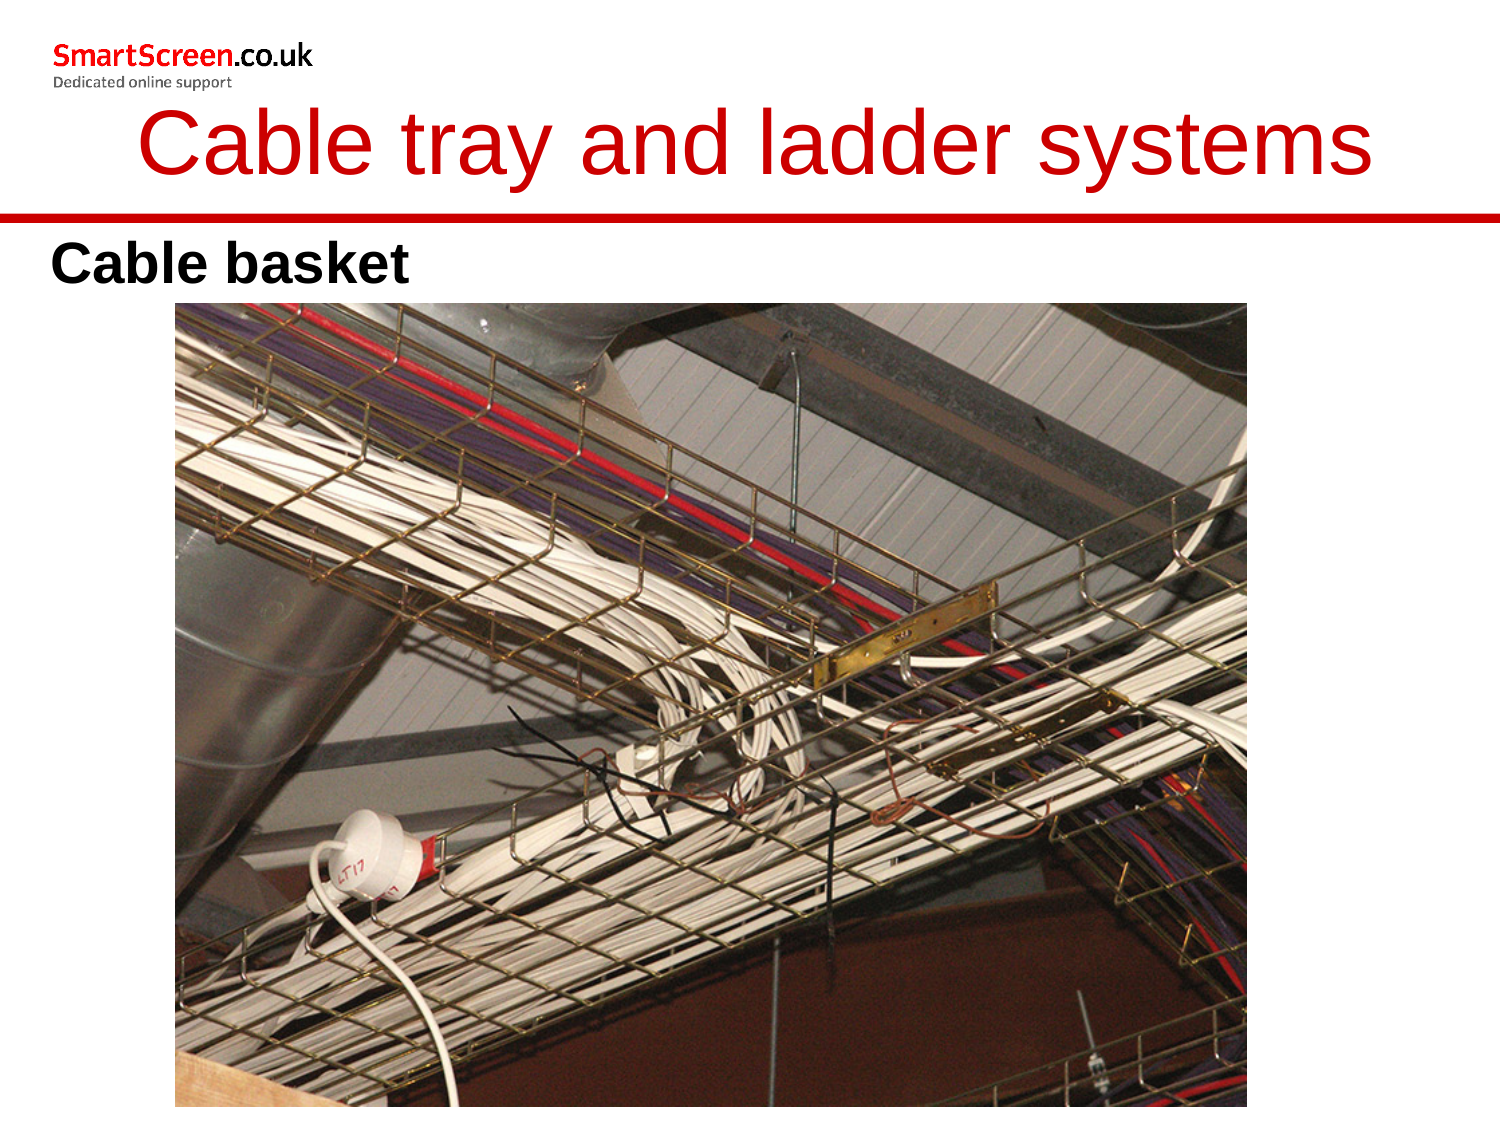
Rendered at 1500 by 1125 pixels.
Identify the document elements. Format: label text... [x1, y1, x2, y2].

text_box Cable basket [35, 219, 1465, 303]
picture [175, 303, 1247, 1108]
text_box Cable tray and ladder systems [5, 57, 1500, 218]
picture [53, 42, 313, 57]
